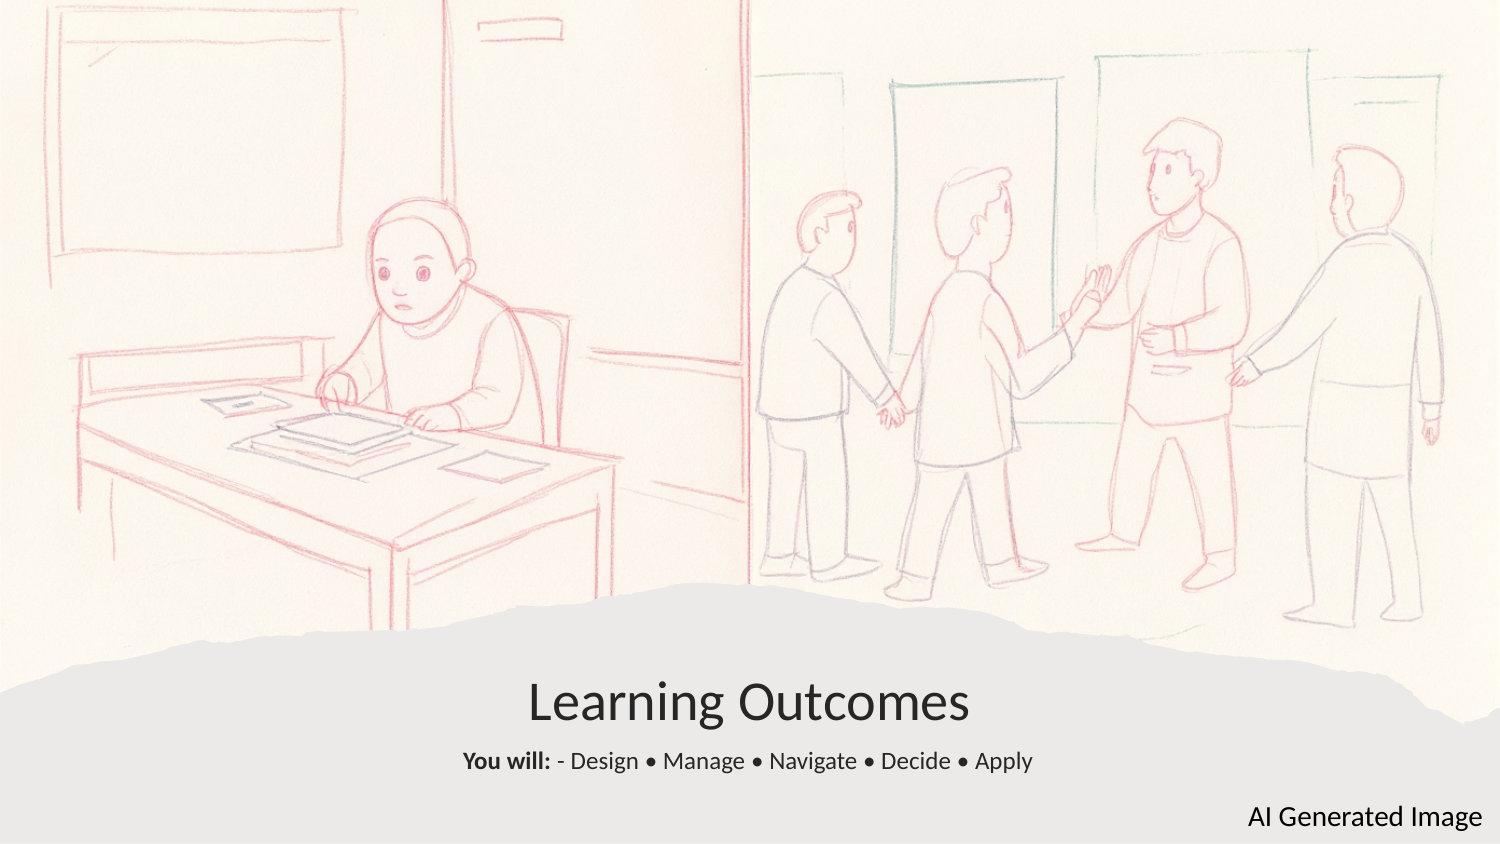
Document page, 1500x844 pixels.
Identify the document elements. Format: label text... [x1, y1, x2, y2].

list You will: - Design • Manage • Navigate • Decide • Apply [298, 740, 1199, 786]
text_box [0, 731, 1500, 844]
picture [0, 0, 1500, 725]
text_box AI Generated Image [1233, 790, 1499, 841]
title Learning Outcomes [154, 733, 1346, 741]
